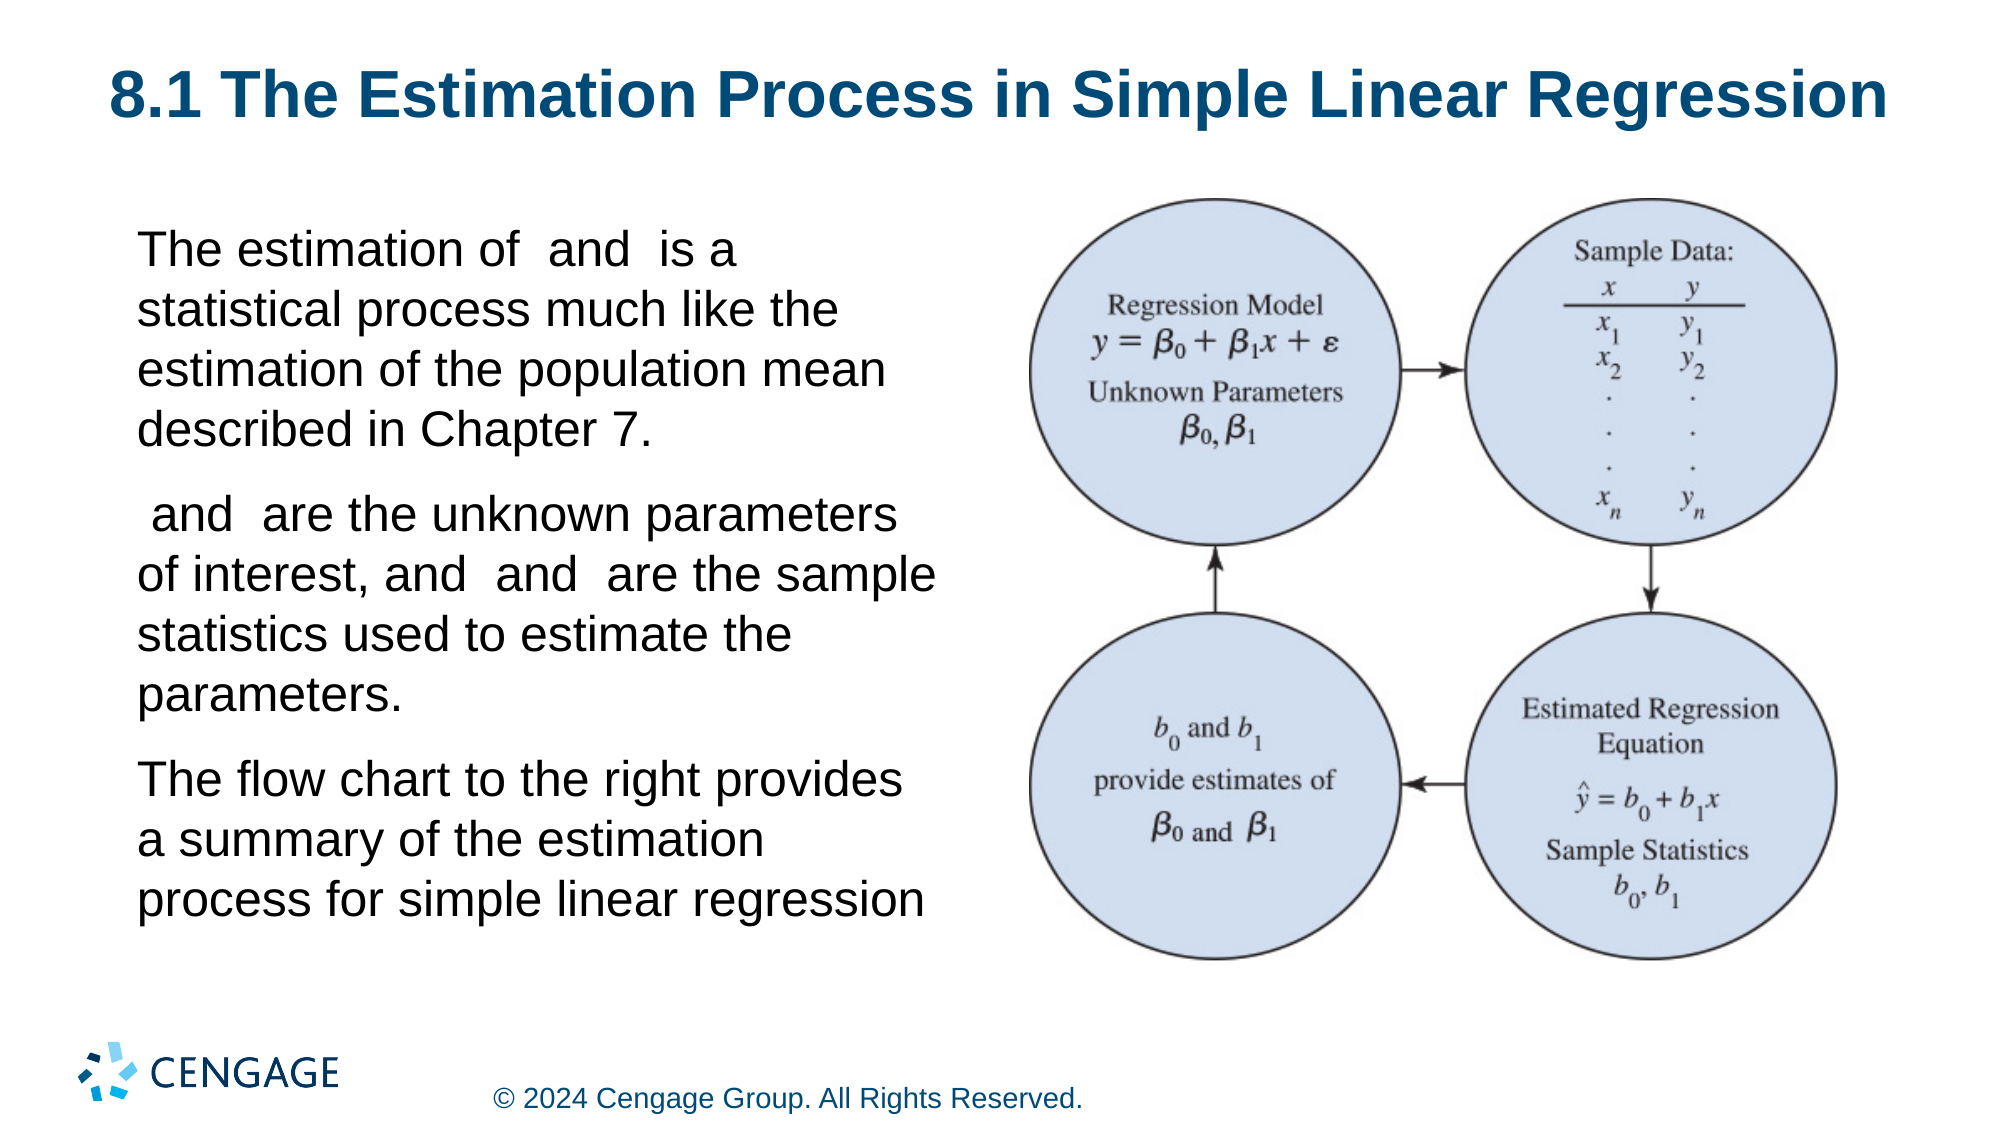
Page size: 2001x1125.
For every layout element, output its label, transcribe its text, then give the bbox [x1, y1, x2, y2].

picture [1029, 198, 1843, 964]
title 8.1 The Estimation Process in Simple Linear Regression [90, 59, 1910, 171]
picture [78, 1042, 338, 1101]
